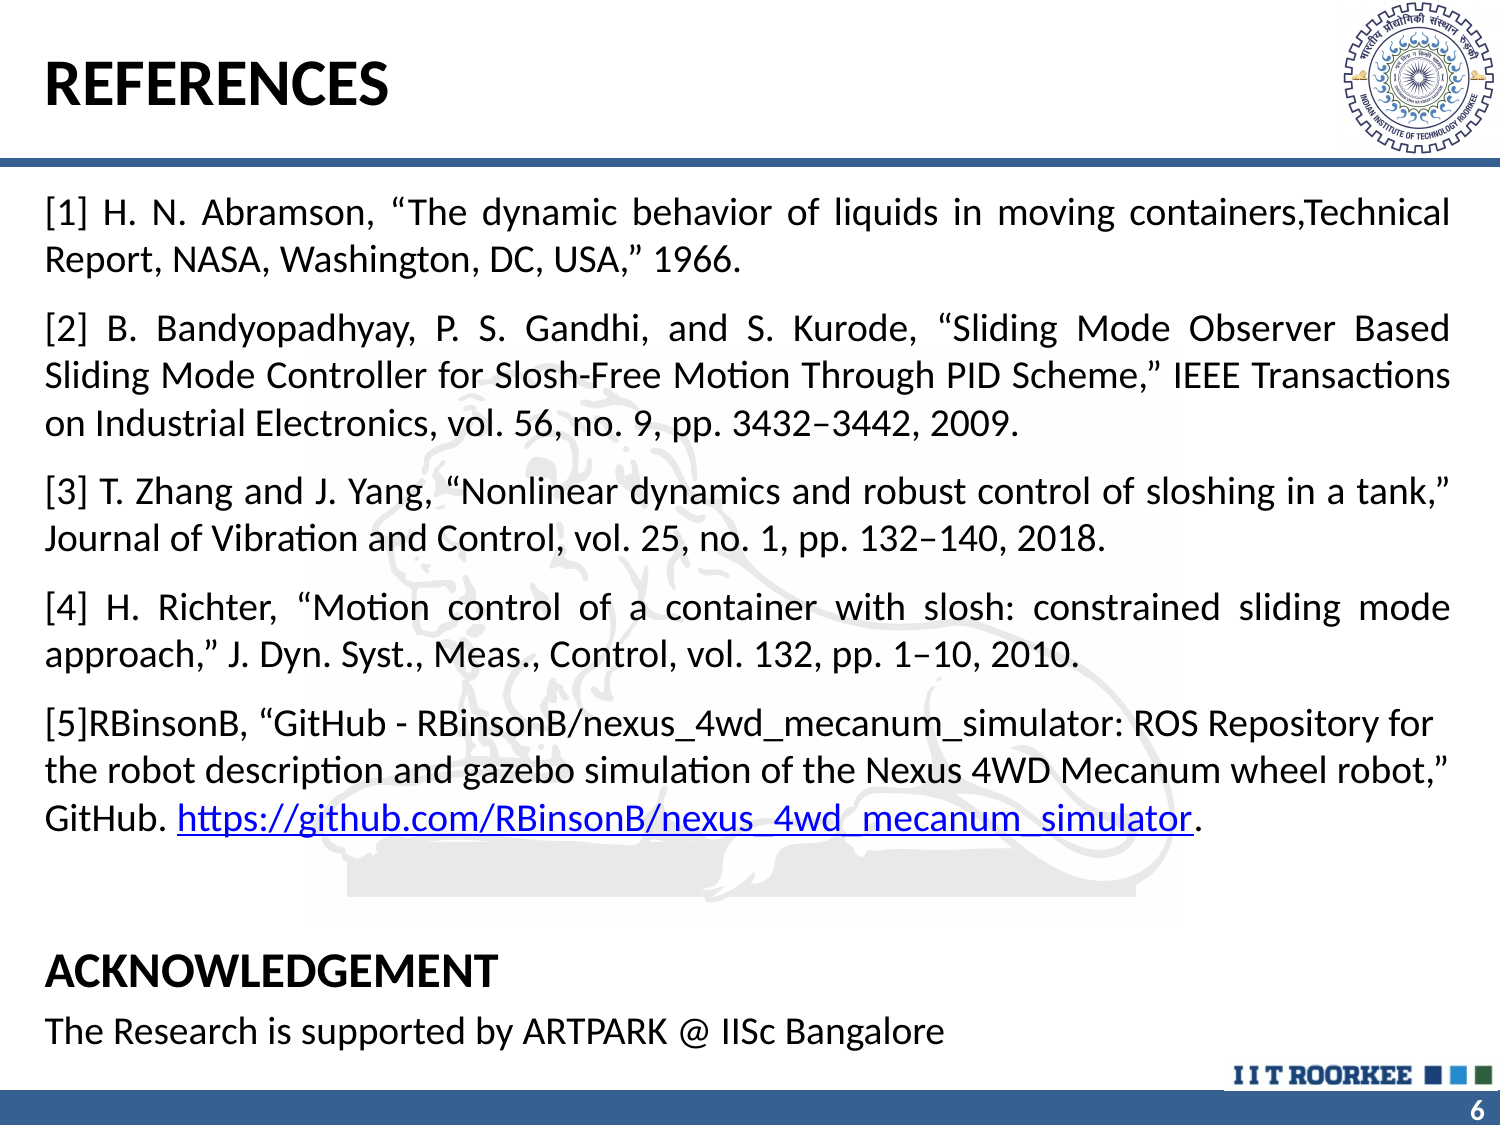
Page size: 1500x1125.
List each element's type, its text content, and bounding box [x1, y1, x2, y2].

picture [1224, 1057, 1498, 1091]
list [1] H. N. Abramson, “The dynamic behavior of liquids in moving containers,Technical Report, NASA, Washington, DC, USA,” 1966. [2] B. Bandyopadhyay, P. S. Gandhi, and S. Kurode, “Sliding Mode Observer Based Sliding Mode Controller for Slosh-Free Motion Through PID Scheme,” IEEE Transactions on Industrial Electronics, vol. 56, no. 9, pp. 3432–3442, 2009. [3] T. Zhang and J. Yang, “Nonlinear dynamics and robust control of sloshing in a tank,” Journal of Vibration and Control, vol. 25, no. 1, pp. 132–140, 2018. [4] H. Richter, “Motion control of a container with slosh: constrained sliding mode approach,” J. Dyn. Syst., Meas., Control, vol. 132, pp. 1–10, 2010. [5]RBinsonB, “GitHub - RBinsonB/nexus_4wd_mecanum_simulator: ROS Repository for the robot description and gazebo simulation of the Nexus 4WD Mecanum wheel robot,” GitHub. https://github.com/RBinsonB/nexus_4wd_mecanum_simulator. ACKNOWLEDGEMENT The Research is supported by ARTPARK @ IISc Bangalore [29, 178, 1468, 1073]
title REFERENCES [29, 33, 1185, 125]
picture [1339, 0, 1500, 158]
